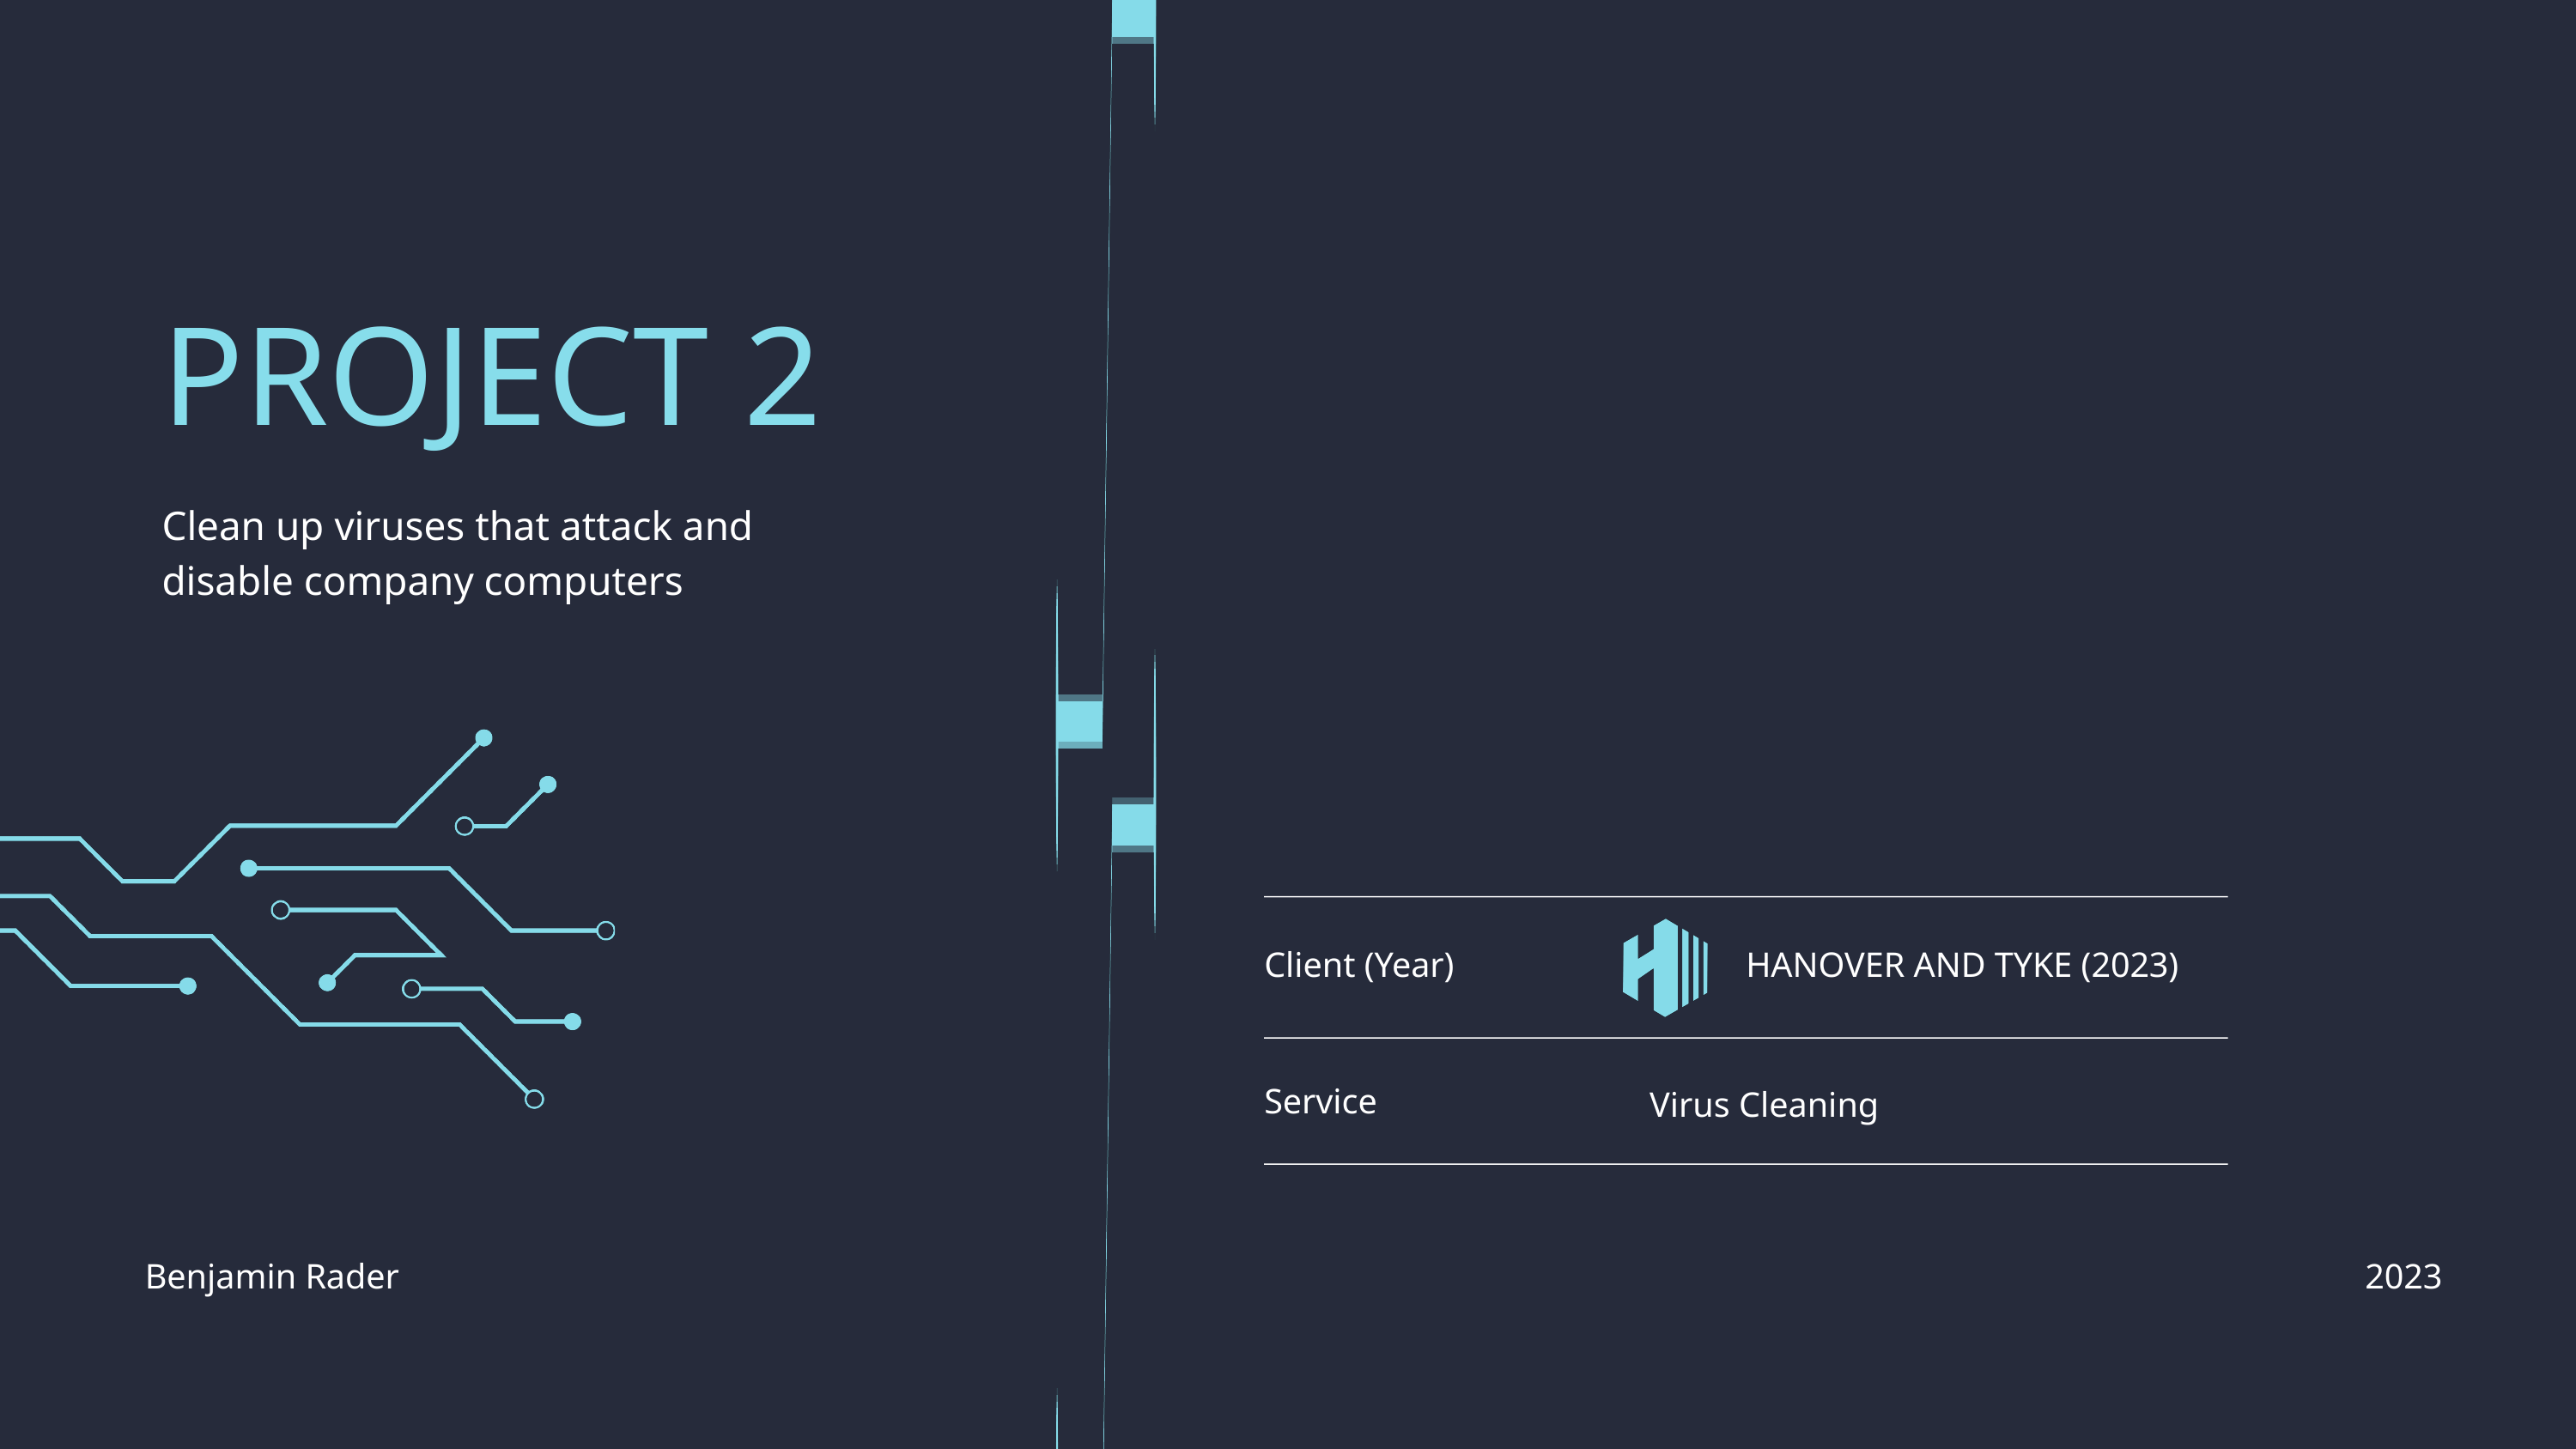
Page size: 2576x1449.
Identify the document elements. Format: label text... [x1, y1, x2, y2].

text_box HANOVER AND TYKE (2023) [1746, 937, 2341, 985]
text_box Clean up viruses that attack and disable company computers [161, 493, 985, 603]
text_box PROJECT 2 [161, 295, 1002, 452]
text_box Service [1264, 1073, 1630, 1121]
text_box [1055, 649, 1157, 1449]
text_box Virus Cleaning [1649, 1076, 2088, 1125]
text_box [1055, 0, 1157, 649]
text_box Benjamin Rader [144, 1247, 690, 1296]
text_box [1623, 919, 1708, 1017]
text_box Client (Year) [1264, 937, 1623, 985]
text_box 2023 [1898, 1247, 2443, 1296]
text_box [0, 728, 616, 1111]
